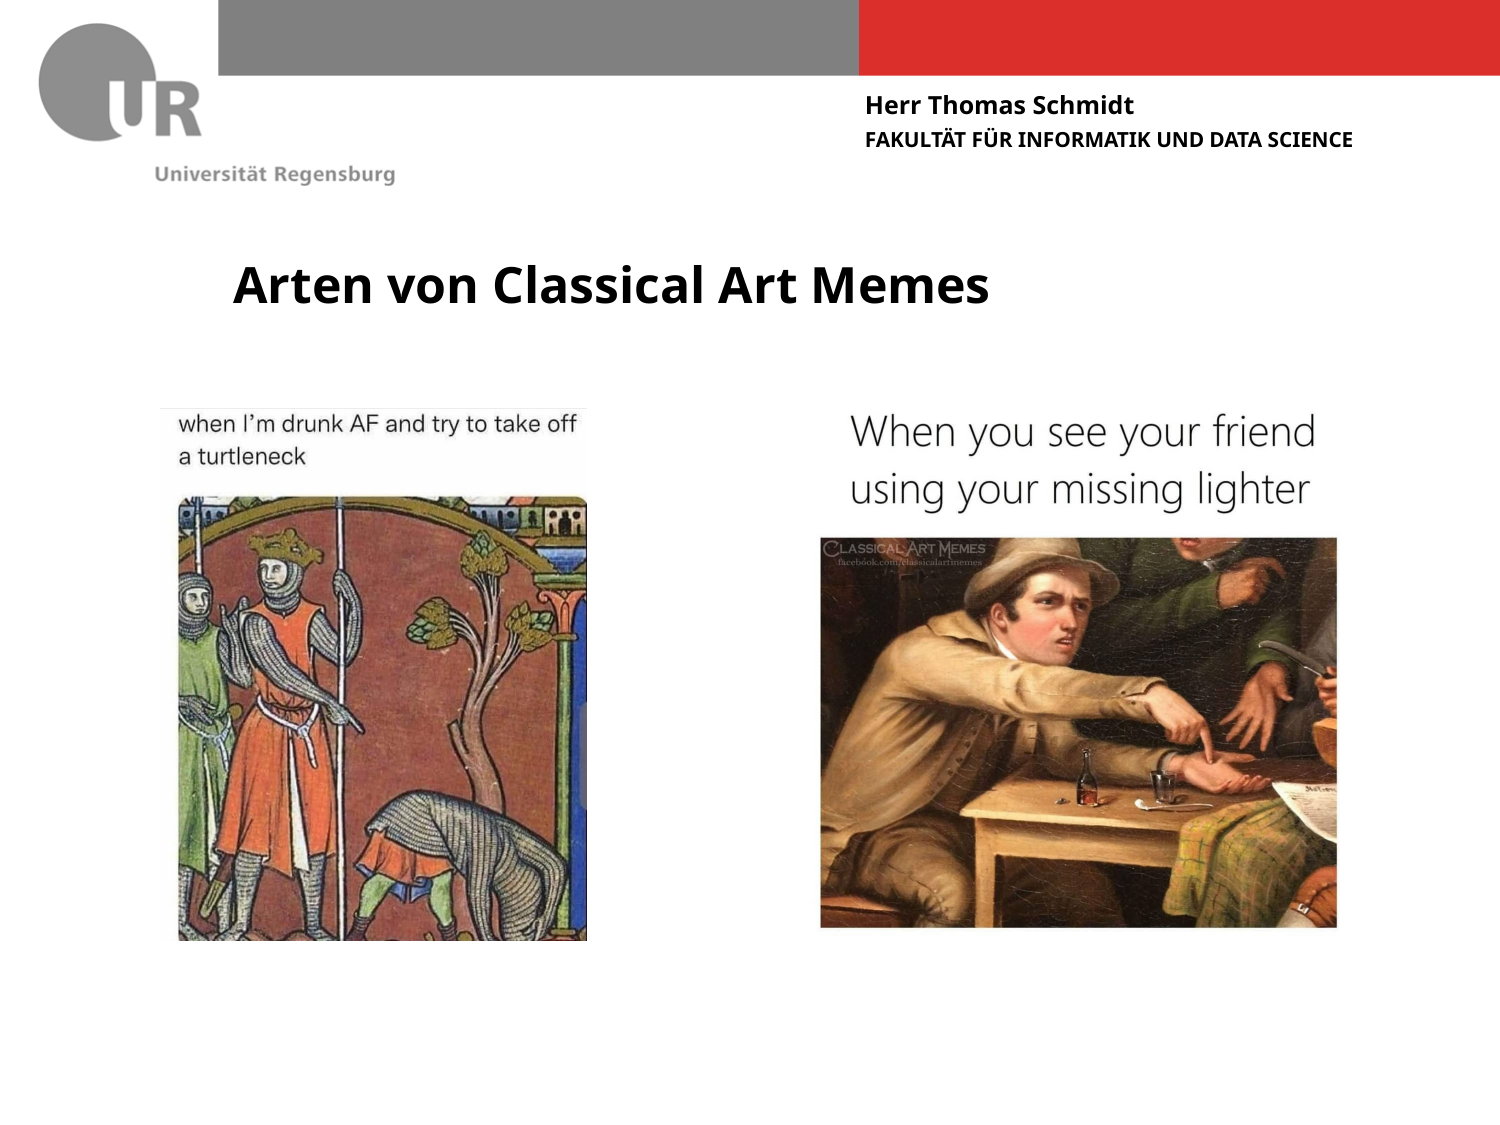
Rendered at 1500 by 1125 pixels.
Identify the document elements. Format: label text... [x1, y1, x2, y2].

picture [807, 408, 1340, 941]
title Arten von Classical Art Memes [218, 246, 1398, 361]
picture [160, 408, 588, 941]
picture [17, 18, 419, 209]
